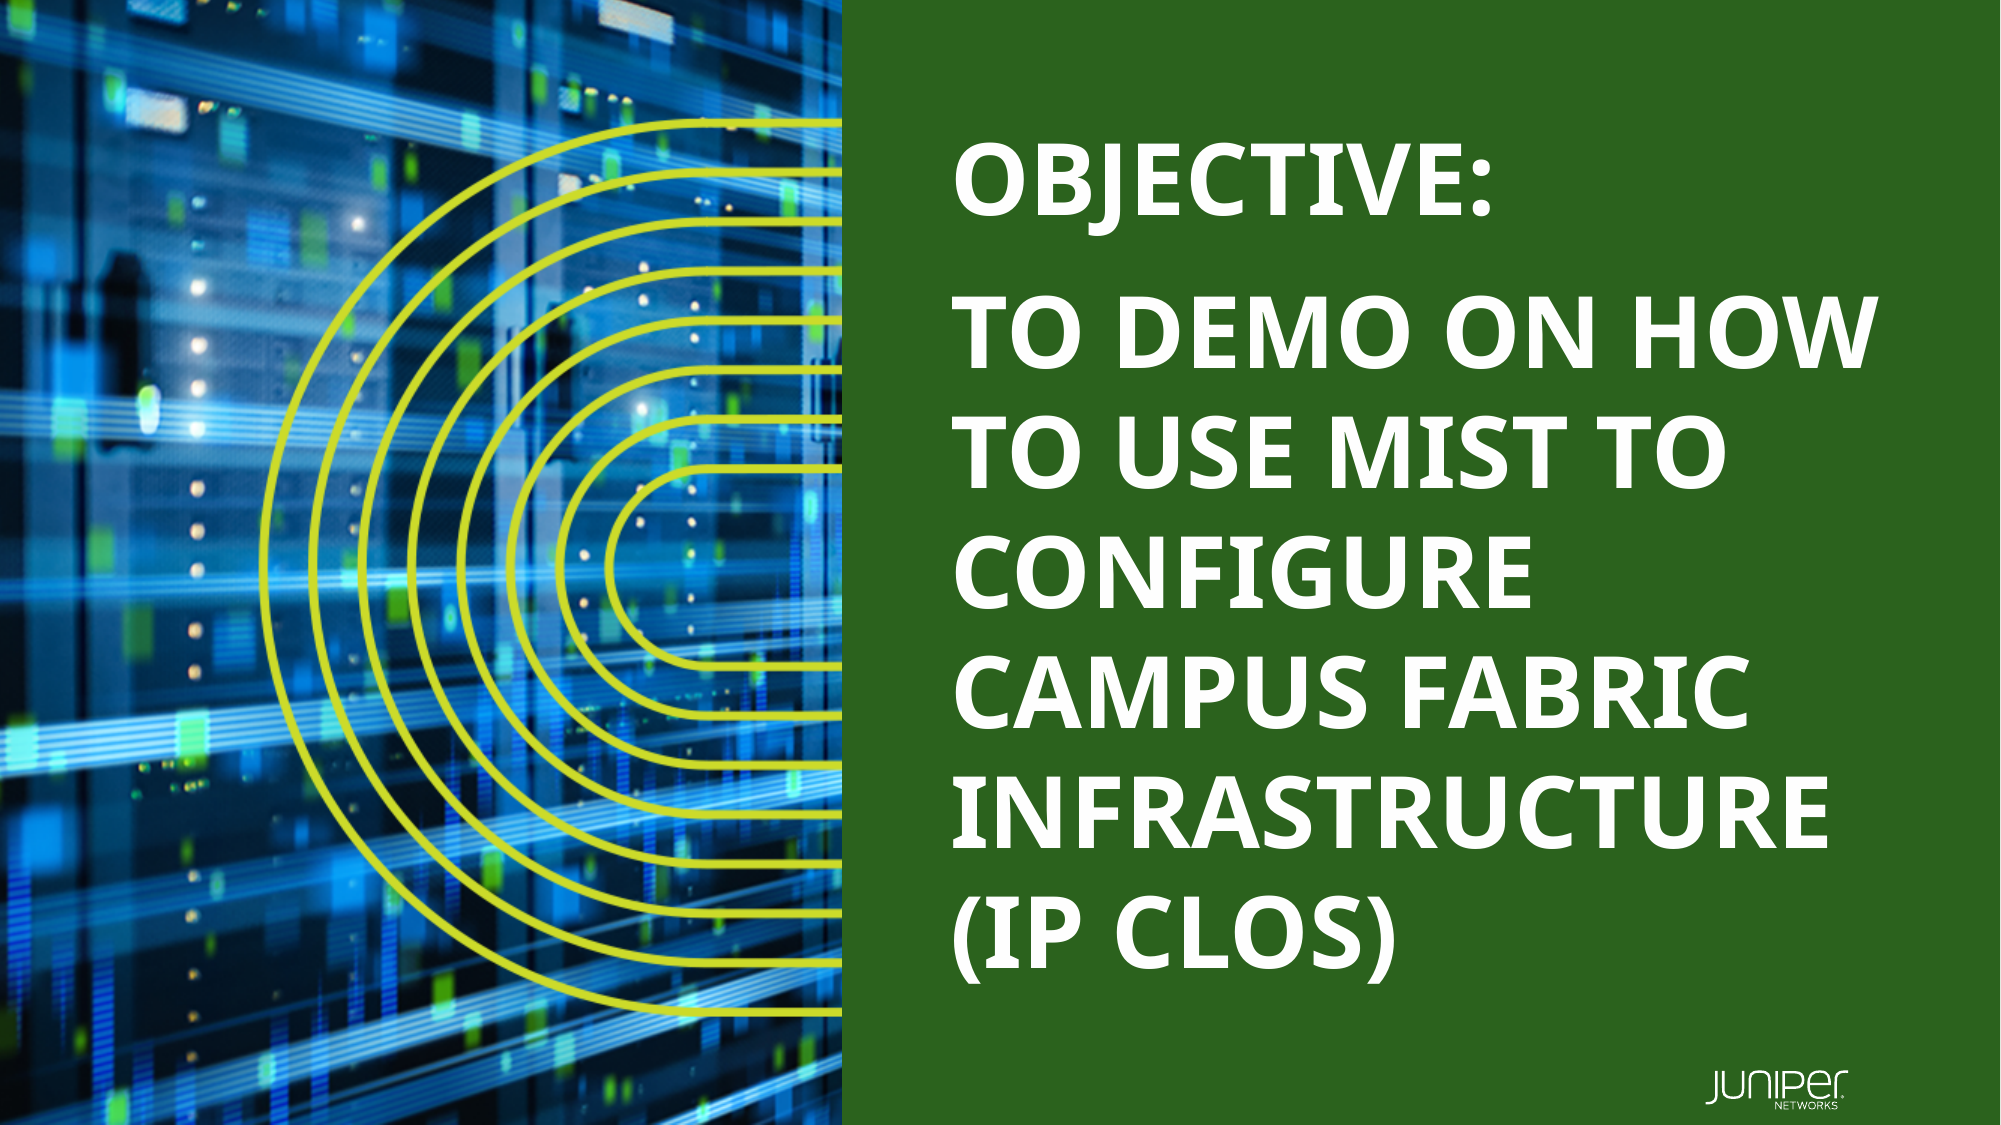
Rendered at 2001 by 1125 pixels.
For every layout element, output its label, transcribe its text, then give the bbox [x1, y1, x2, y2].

list Objective: To demo on how to use MIST to configure campus fabric infrastructure (ip Clos) [950, 265, 1931, 838]
picture [0, 0, 842, 1125]
